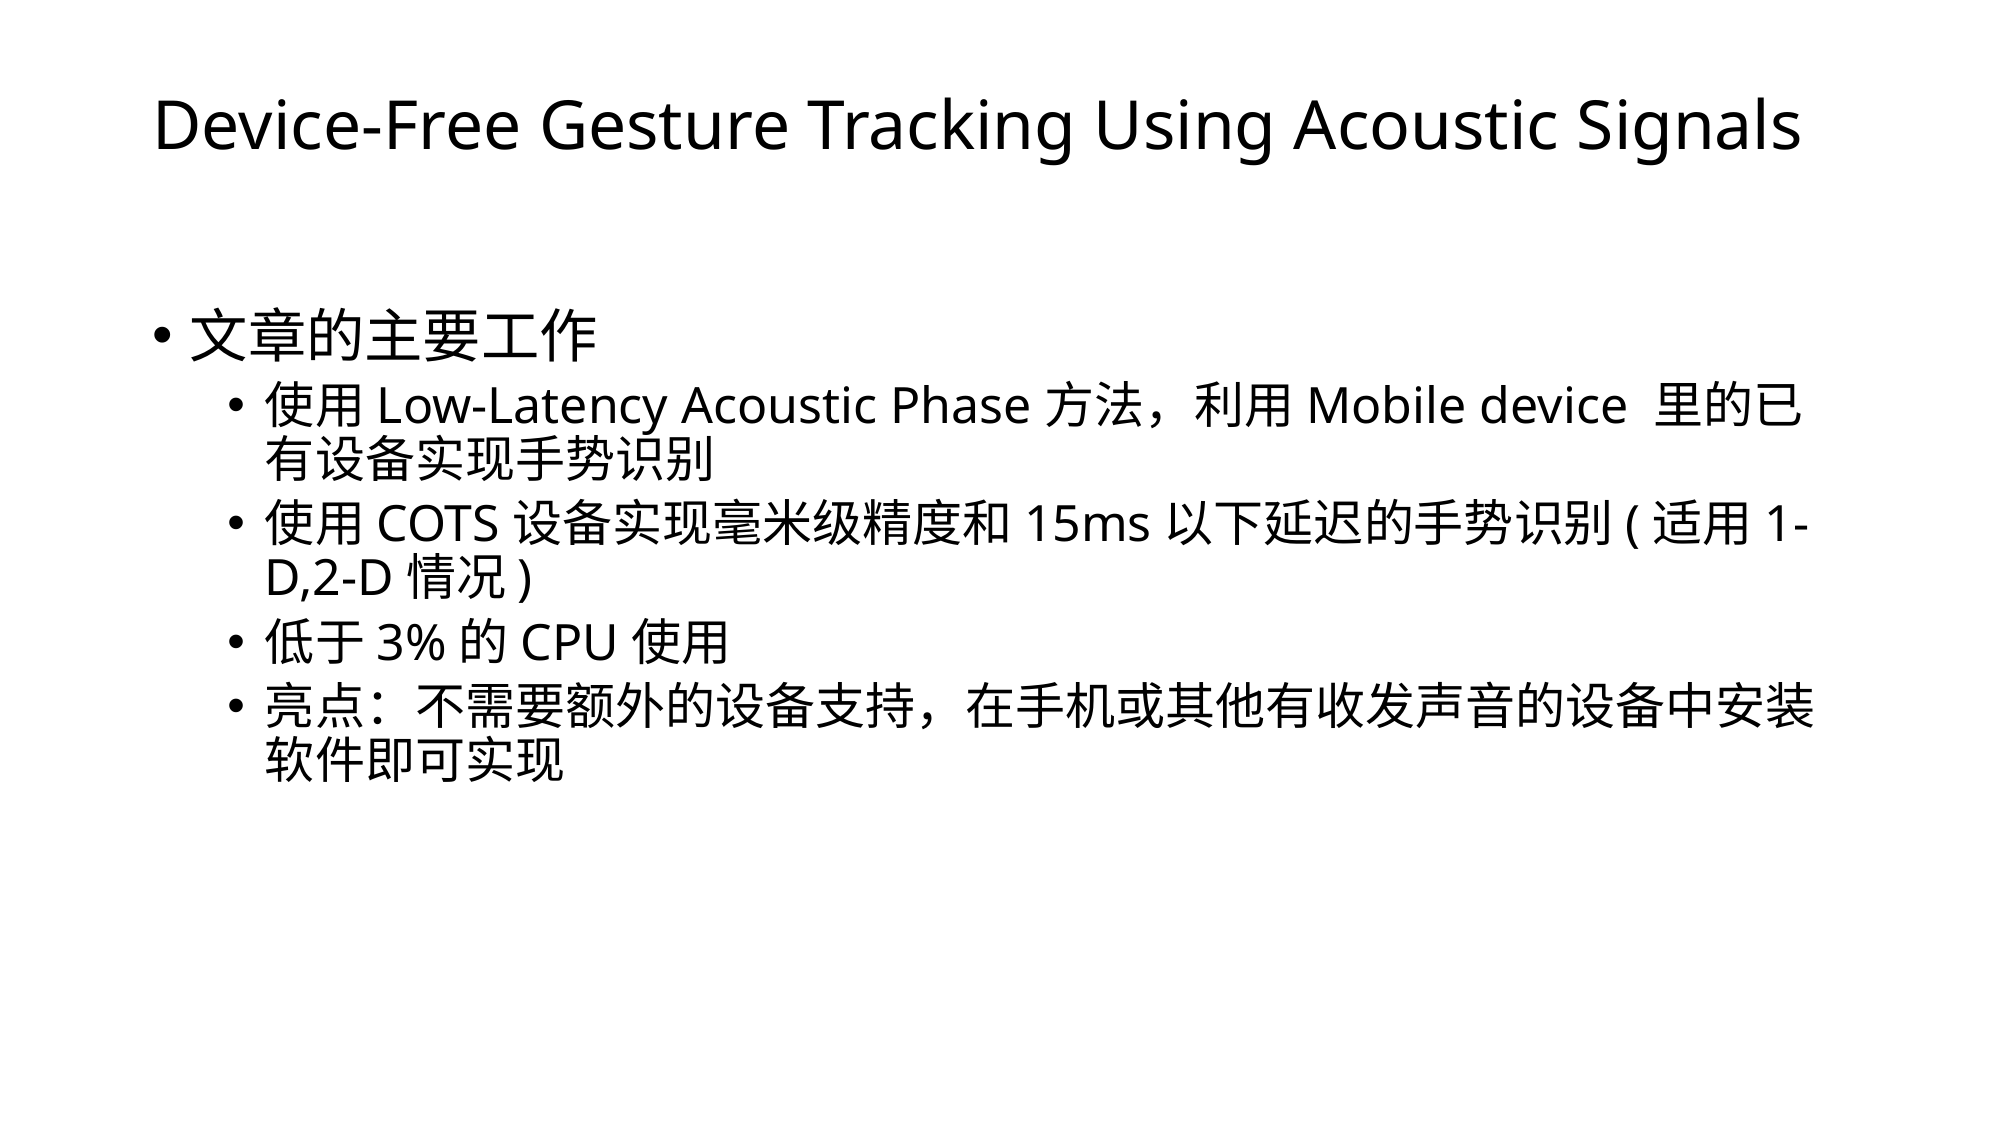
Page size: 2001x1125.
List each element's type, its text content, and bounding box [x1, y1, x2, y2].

title Device-Free Gesture Tracking Using Acoustic Signals [137, 59, 1863, 278]
list 文章的主要工作 使用Low-Latency Acoustic Phase方法，利用Mobile device 里的已有设备实现手势识别 使用COTS设备实现毫米级精度和15ms以下延迟的手势识别(适用1-D,2-D情况) 低于3%的CPU使用 亮点：不需要额外的设备支持，在手机或其他有收发声音的设备中安装软件即可实现 [137, 299, 1863, 1014]
